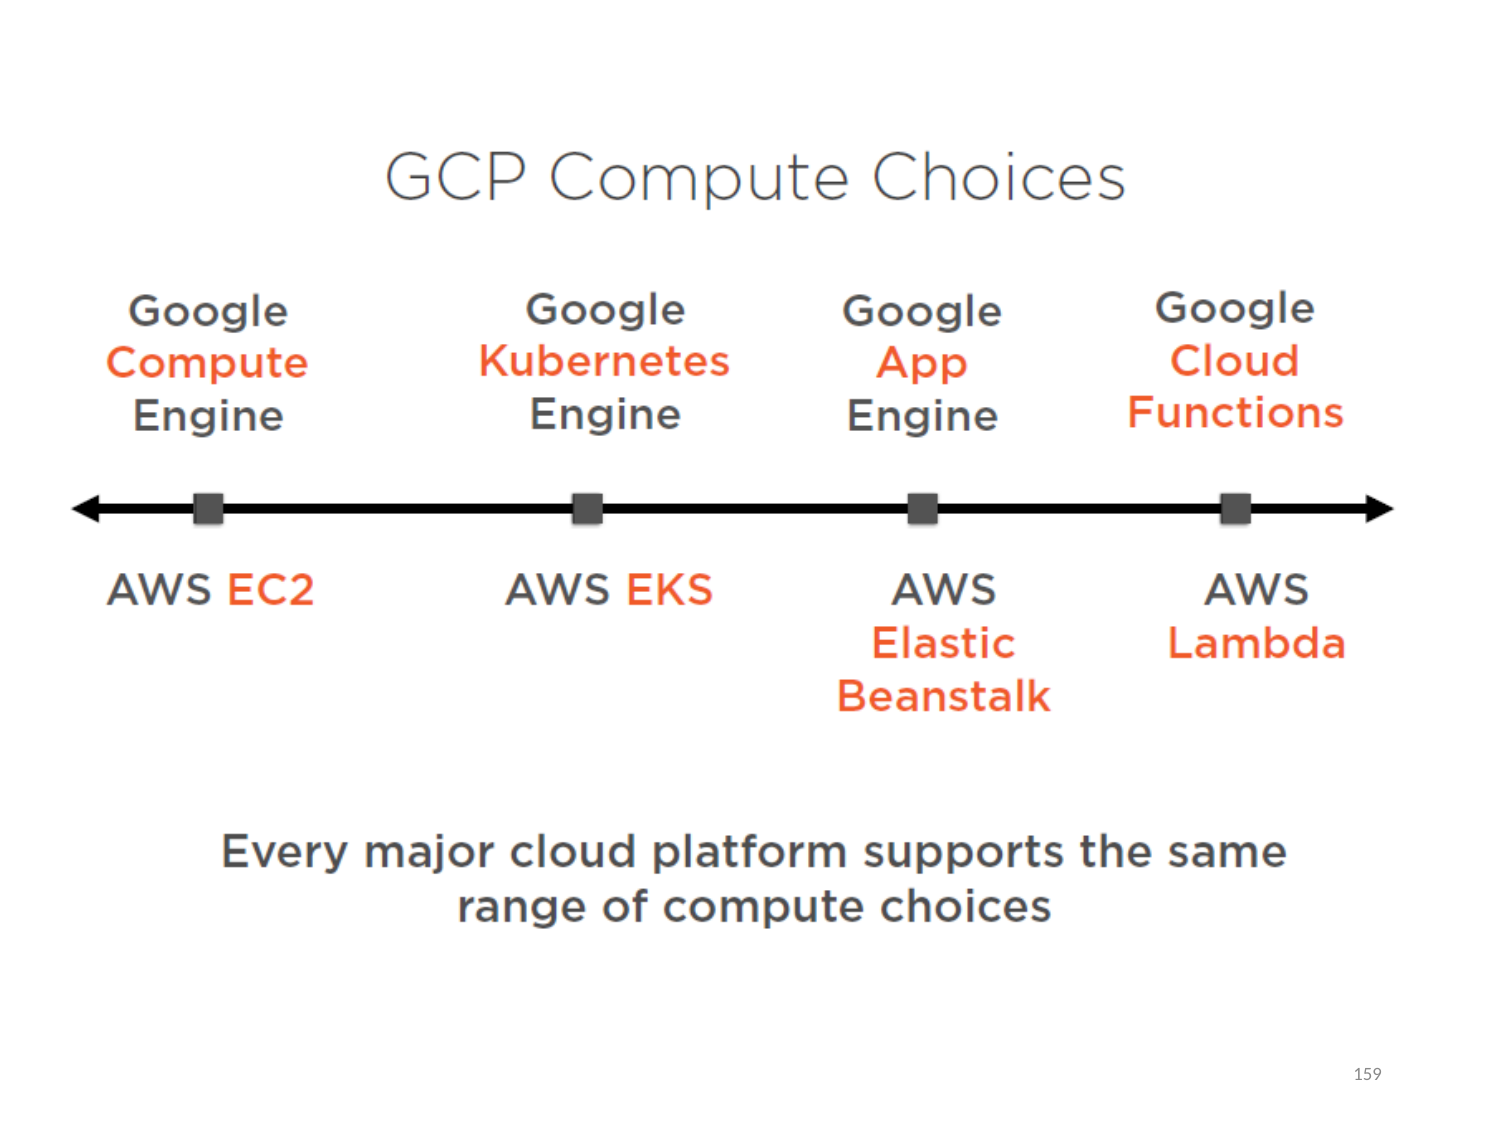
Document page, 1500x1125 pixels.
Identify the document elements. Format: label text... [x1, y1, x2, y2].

picture [0, 104, 1500, 972]
text_box 159 [1059, 1042, 1397, 1103]
